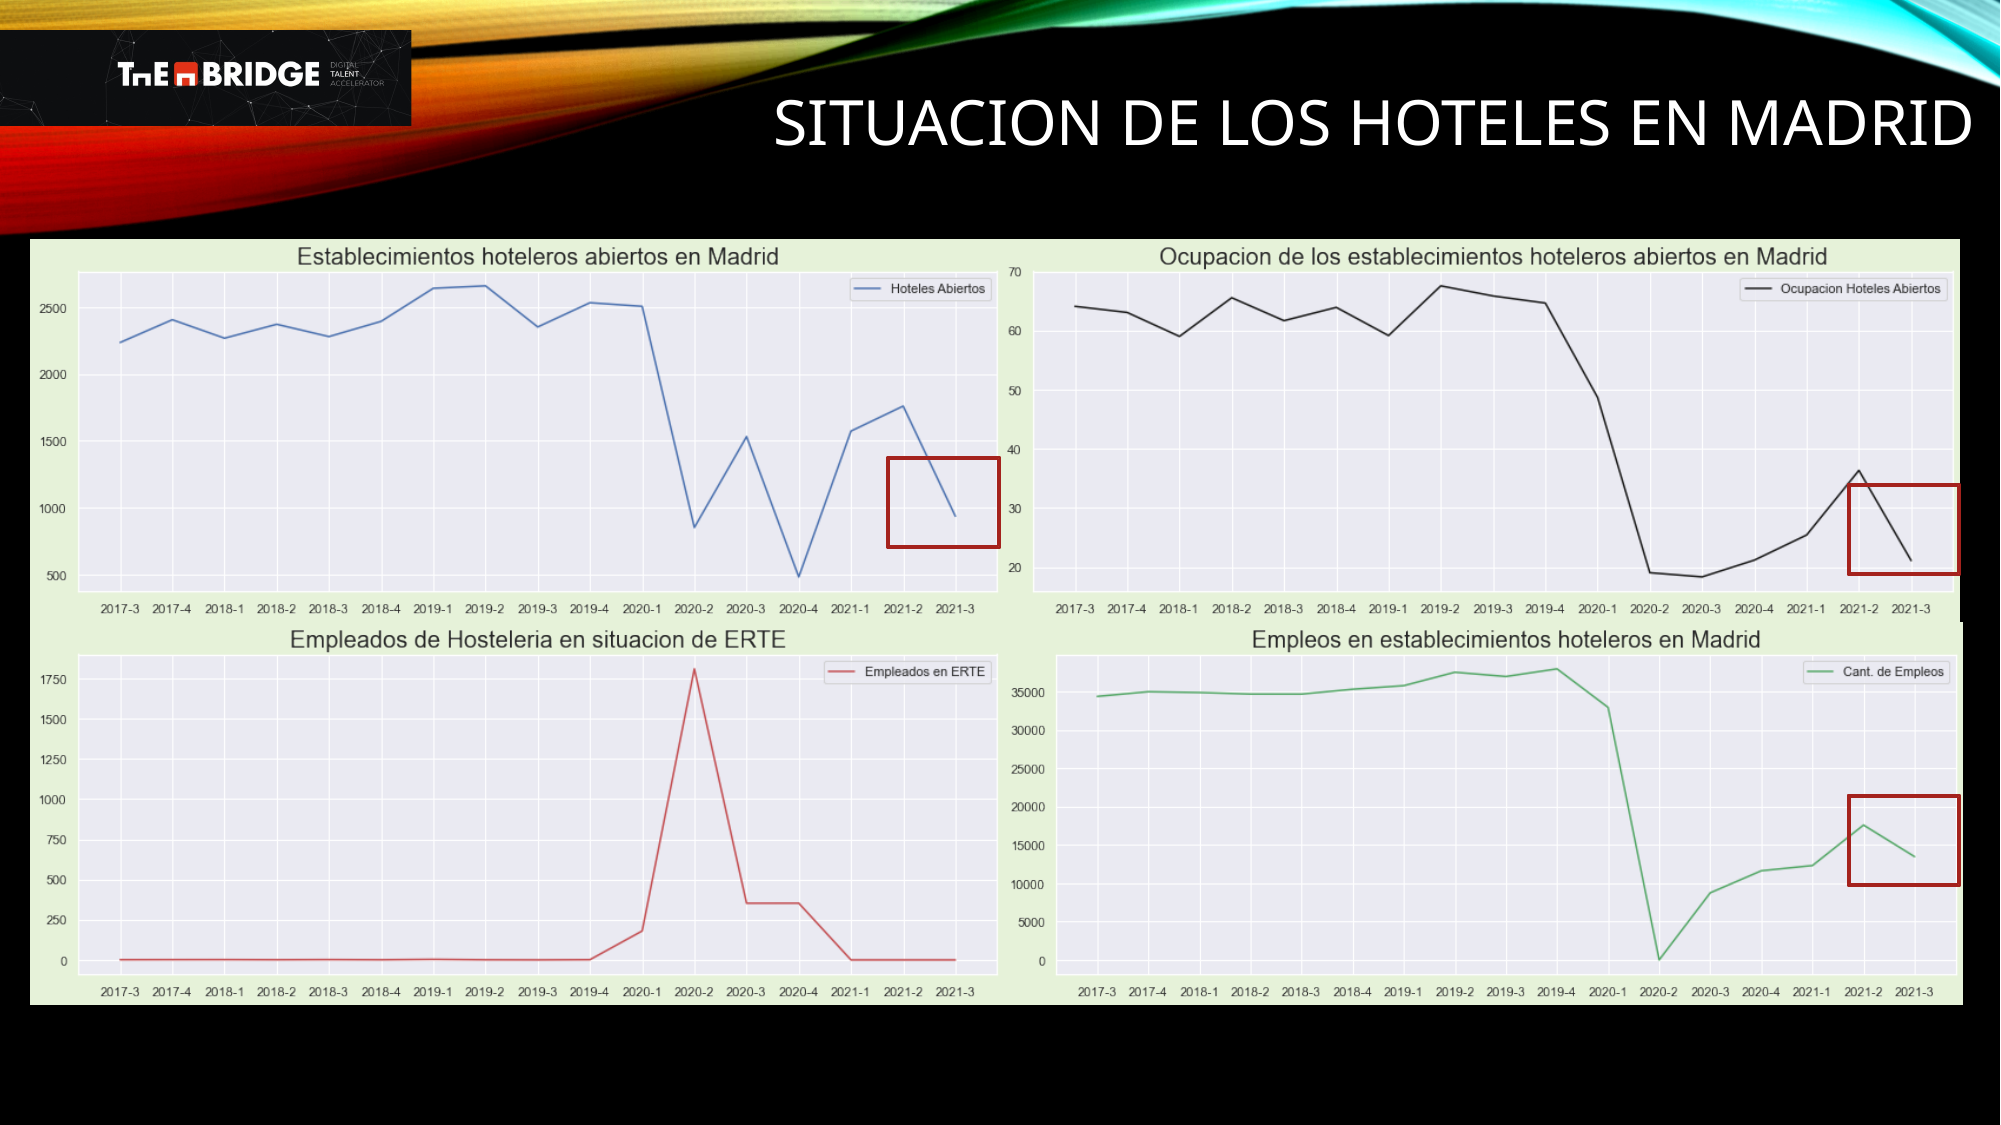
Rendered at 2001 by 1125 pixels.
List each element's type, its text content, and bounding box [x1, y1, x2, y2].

picture [0, 0, 2000, 237]
picture [30, 238, 1963, 1006]
title Situacion de los hoteles en madrid [715, 34, 1992, 216]
